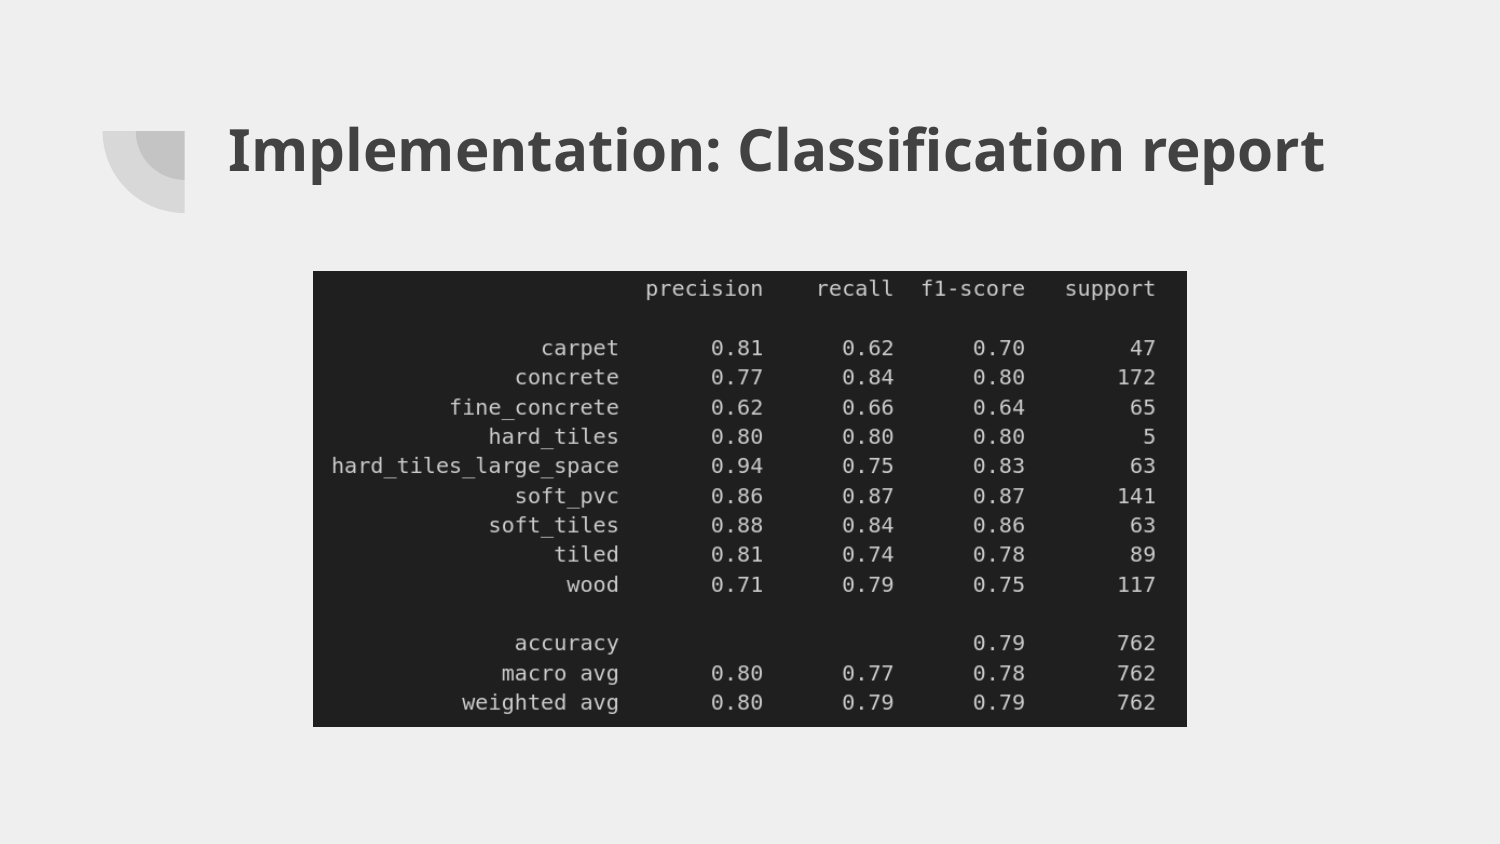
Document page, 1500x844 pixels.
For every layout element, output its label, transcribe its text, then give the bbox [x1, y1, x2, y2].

picture [313, 271, 1187, 727]
title Implementation: Classification report [213, 98, 1368, 277]
